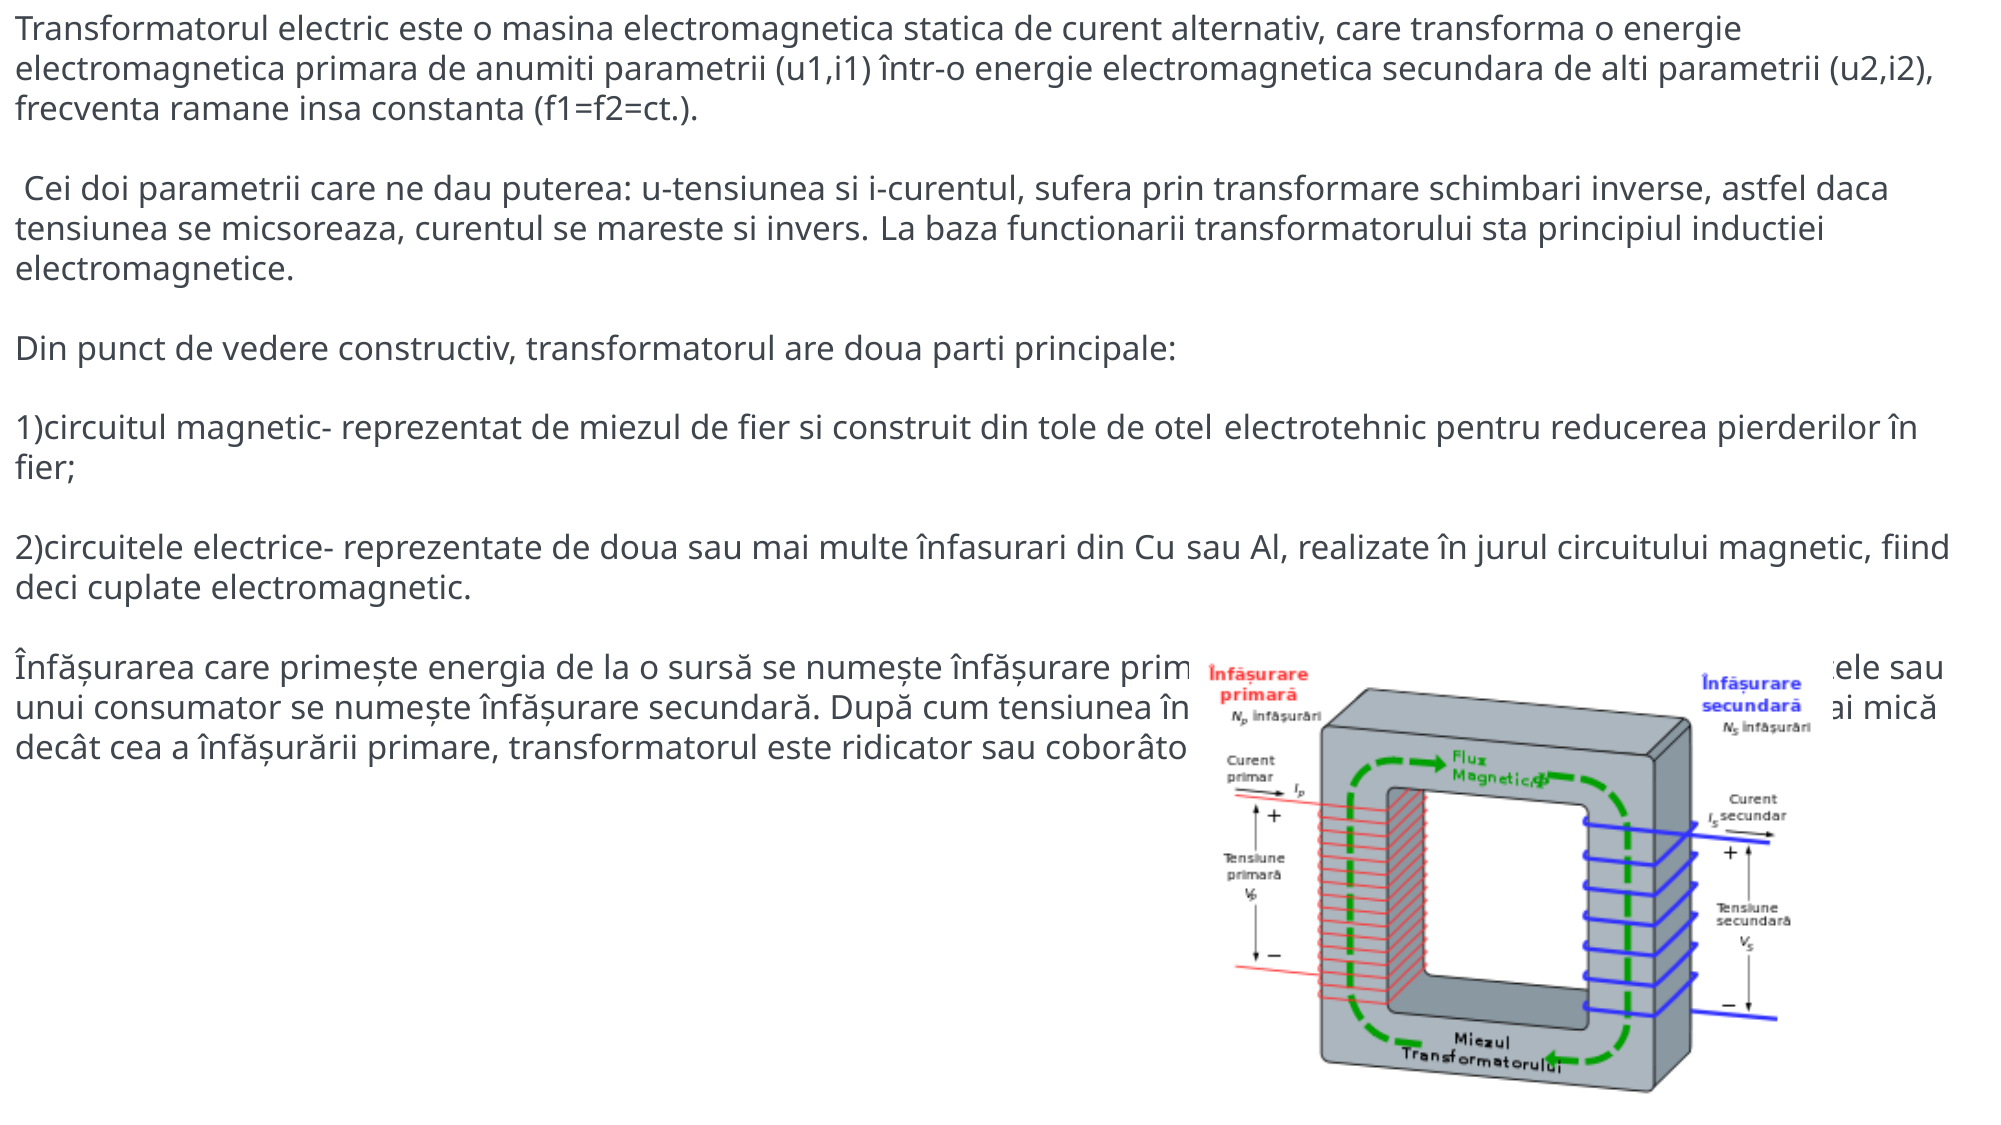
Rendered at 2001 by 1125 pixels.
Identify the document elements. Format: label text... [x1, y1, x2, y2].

text_box Transformatorul electric este o masina electromagnetica statica de curent alternativ, care transforma o energie electromagnetica primara de anumiti parametrii (u1,i1) într-o energie electromagnetica secundara de alti parametrii (u2,i2), frecventa ramane insa constanta (f1=f2=ct.). Cei doi parametrii care ne dau puterea: u-tensiunea si i-curentul, sufera prin transformare schimbari inverse, astfel daca tensiunea se micsoreaza, curentul se mareste si invers. La baza functionarii transformatorului sta principiul inductiei electromagnetice. Din punct de vedere constructiv, transformatorul are doua parti principale: 1)circuitul magnetic- reprezentat de miezul de fier si construit din tole de otel electrotehnic pentru reducerea pierderilor în fier; 2)circuitele electrice- reprezentate de doua sau mai multe înfasurari din Cu sau Al, realizate în jurul circuitului magnetic, fiind deci cuplate electromagnetic. Înfășurarea care primește energia de la o sursă se numește înfășurare primară, iar cea care cedează energia unei rețele sau unui consumator se numește înfășurare secundară. După cum tensiunea înfasurării secundare este mai mare sau mai mică decât cea a înfășurării primare, transformatorul este ridicator sau coborâtor de tensiune. [0, 0, 2000, 774]
picture [1189, 640, 1833, 1125]
